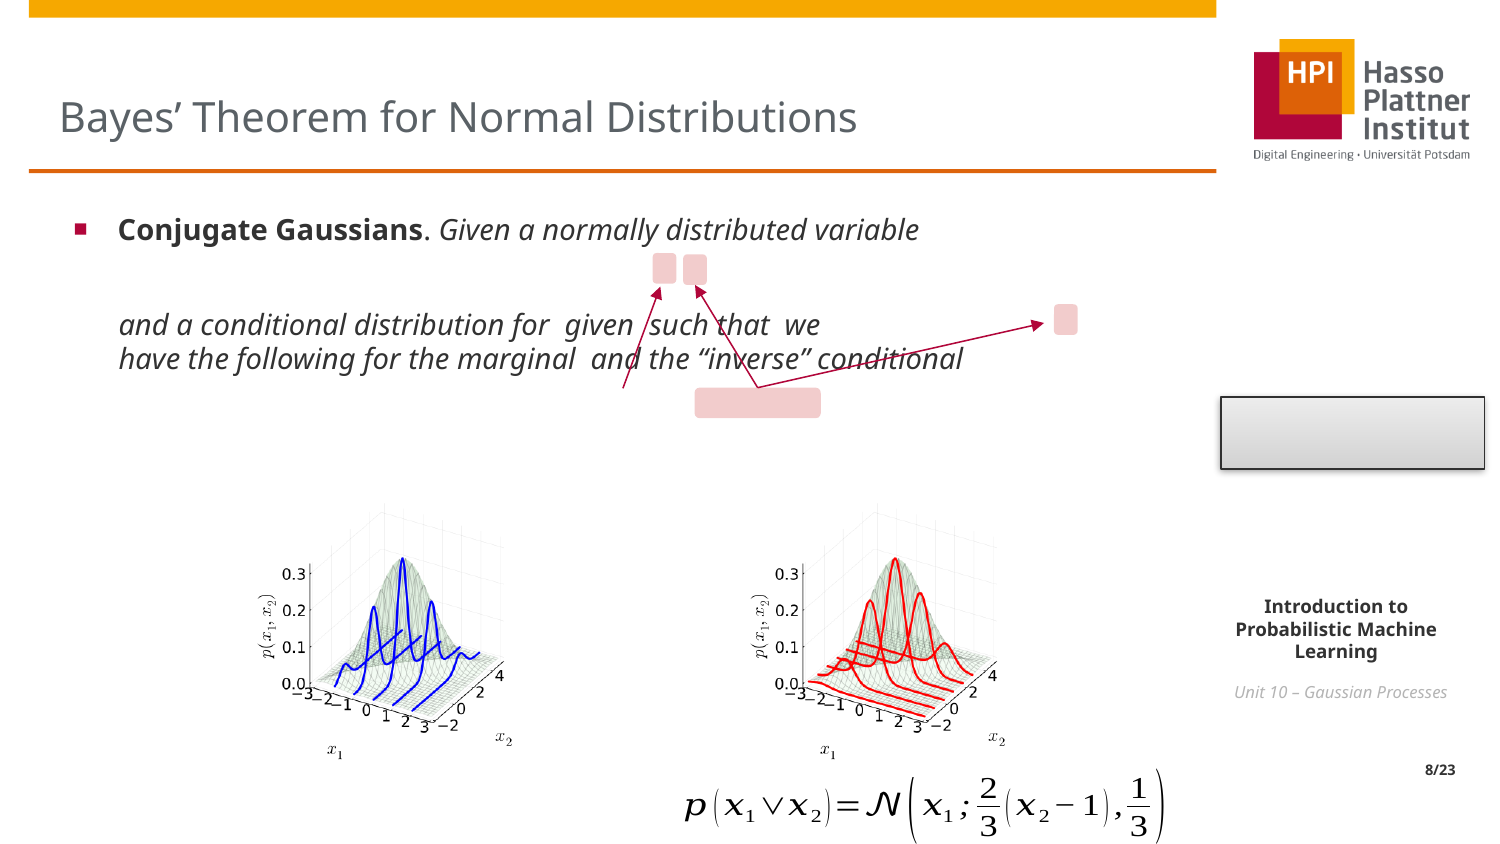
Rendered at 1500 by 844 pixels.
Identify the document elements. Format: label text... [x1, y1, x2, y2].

text_box [650, 250, 679, 286]
picture [1254, 39, 1470, 161]
text_box [681, 252, 709, 288]
picture [162, 480, 607, 777]
picture [655, 480, 1099, 777]
text_box [1051, 302, 1080, 337]
title Bayes’ Theorem for Normal Distributions [58, 17, 1187, 170]
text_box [694, 284, 758, 388]
text_box [692, 394, 823, 421]
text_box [762, 322, 1045, 388]
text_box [622, 286, 661, 389]
